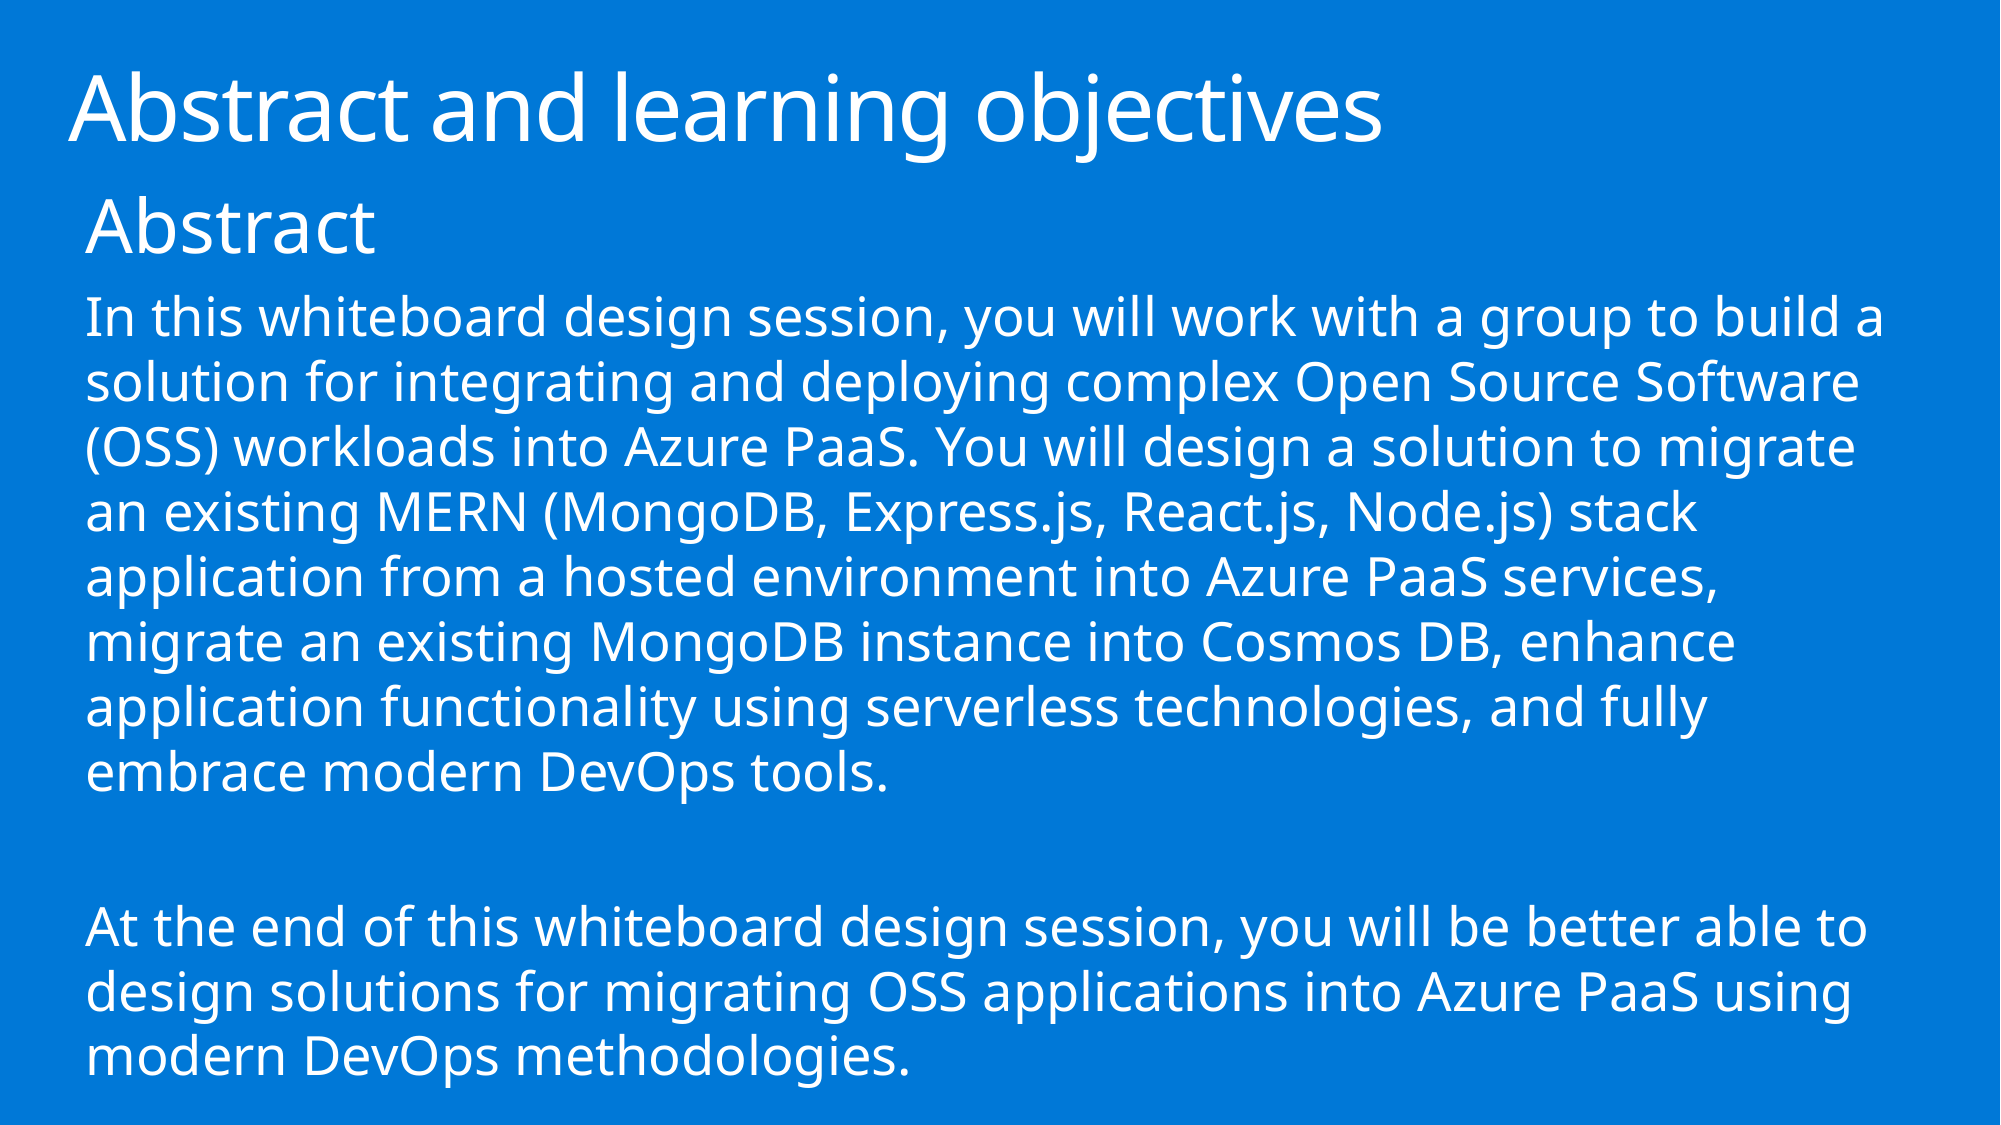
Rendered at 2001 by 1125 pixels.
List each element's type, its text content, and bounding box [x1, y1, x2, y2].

title Abstract and learning objectives [44, 47, 1957, 196]
text_box Abstract In this whiteboard design session, you will work with a group to build a solution for integrating and deploying complex Open Source Software (OSS) workloads into Azure PaaS. You will design a solution to migrate an existing MERN (MongoDB, Express.js, React.js, Node.js) stack application from a hosted environment into Azure PaaS services, migrate an existing MongoDB instance into Cosmos DB, enhance application functionality using serverless technologies, and fully embrace modern DevOps tools. At the end of this whiteboard design session, you will be better able to design solutions for migrating OSS applications into Azure PaaS using modern DevOps methodologies. [55, 164, 1956, 1111]
